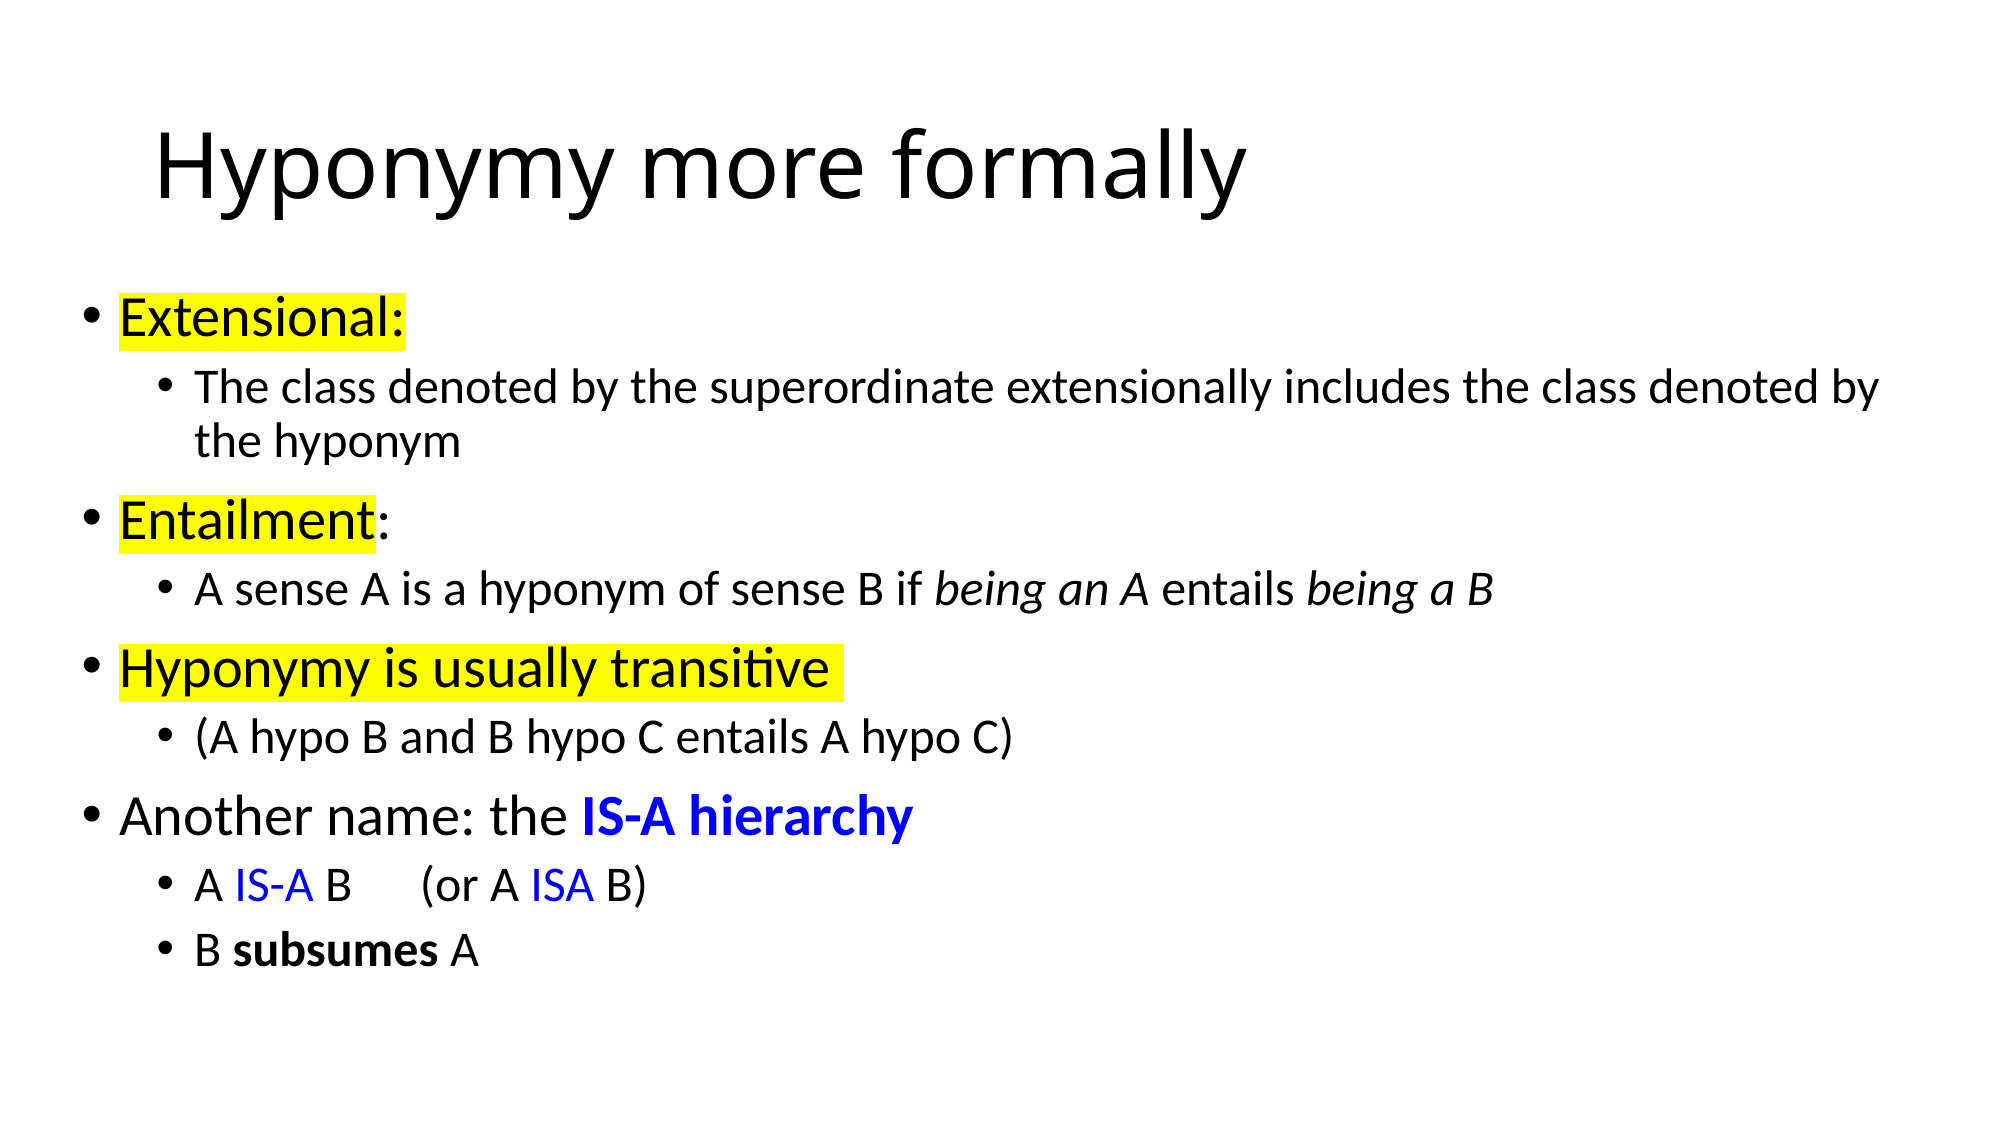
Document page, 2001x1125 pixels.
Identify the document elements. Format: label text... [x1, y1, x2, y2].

list Extensional: The class denoted by the superordinate extensionally includes the class denoted by the hyponym Entailment: A sense A is a hyponym of sense B if being an A entails being a B Hyponymy is usually transitive (A hypo B and B hypo C entails A hypo C) Another name: the IS-A hierarchy A IS-A B (or A ISA B) B subsumes A [66, 279, 1934, 1063]
title Hyponymy more formally [137, 59, 1863, 278]
